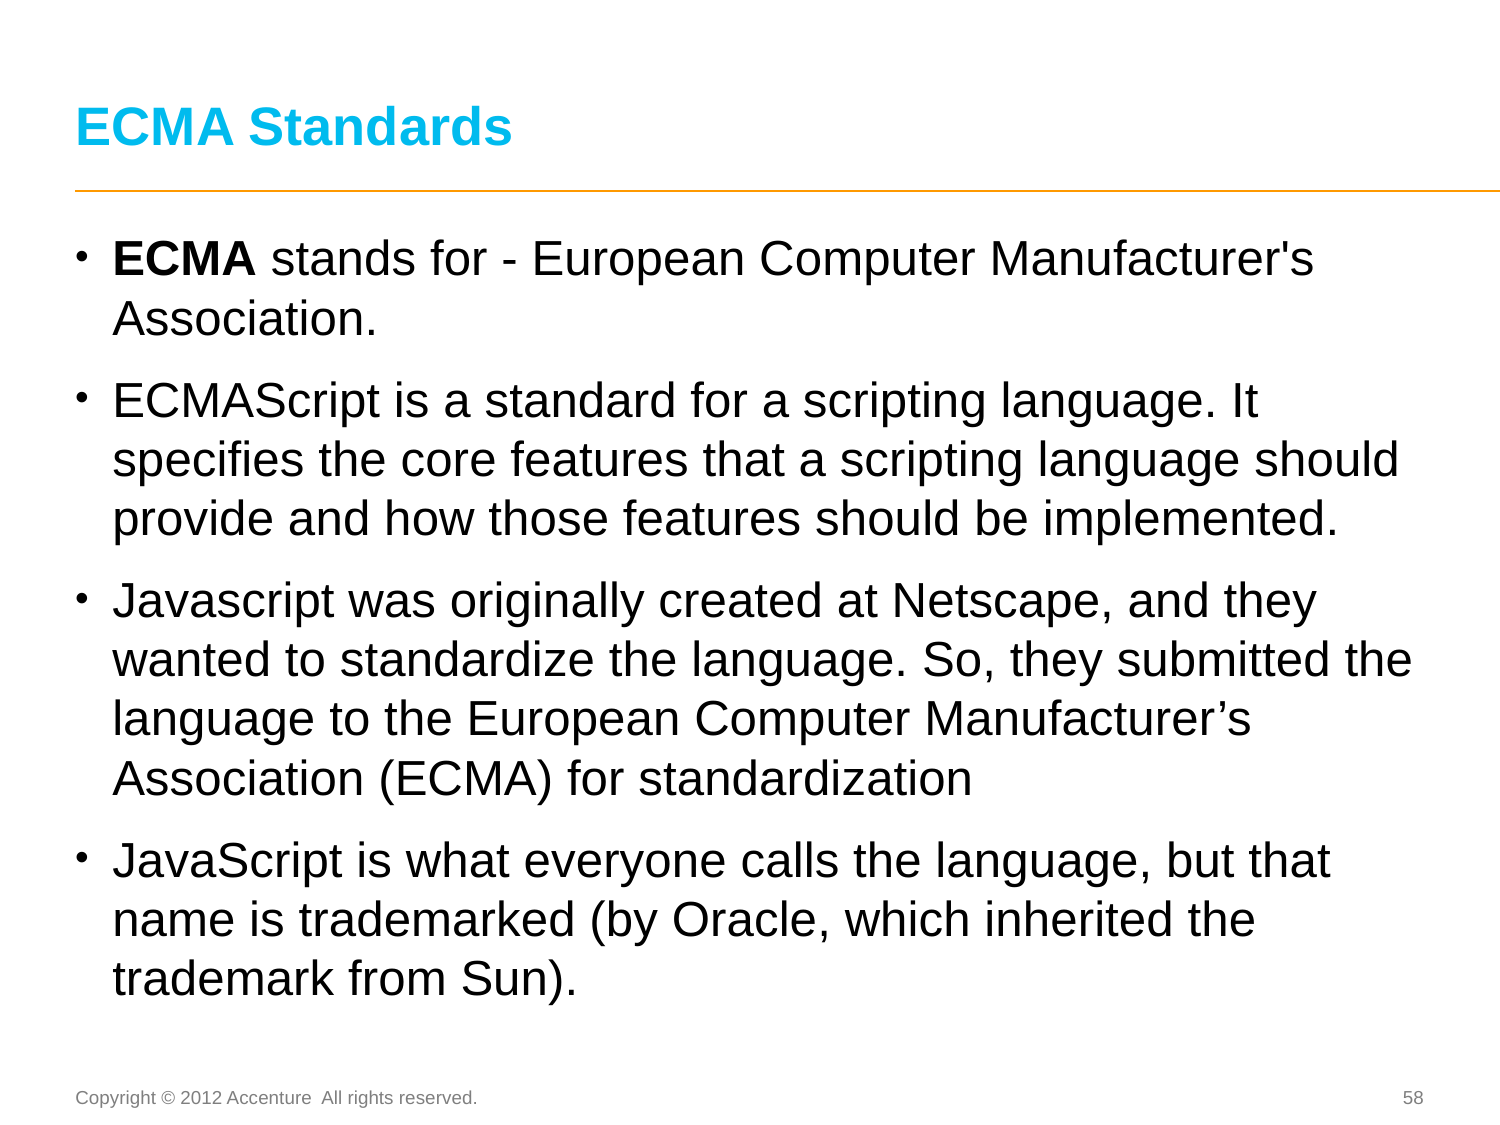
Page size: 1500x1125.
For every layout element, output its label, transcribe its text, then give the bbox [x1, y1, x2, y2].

title ECMA Standards [75, 27, 1422, 157]
list ECMA stands for - European Computer Manufacturer's Association. ECMAScript is a standard for a scripting language. It specifies the core features that a scripting language should provide and how those features should be implemented. Javascript was originally created at Netscape, and they wanted to standardize the language. So, they submitted the language to the European Computer Manufacturer’s Association (ECMA) for standardization JavaScript is what everyone calls the language, but that name is trademarked (by Oracle, which inherited the trademark from Sun). [75, 226, 1425, 1018]
